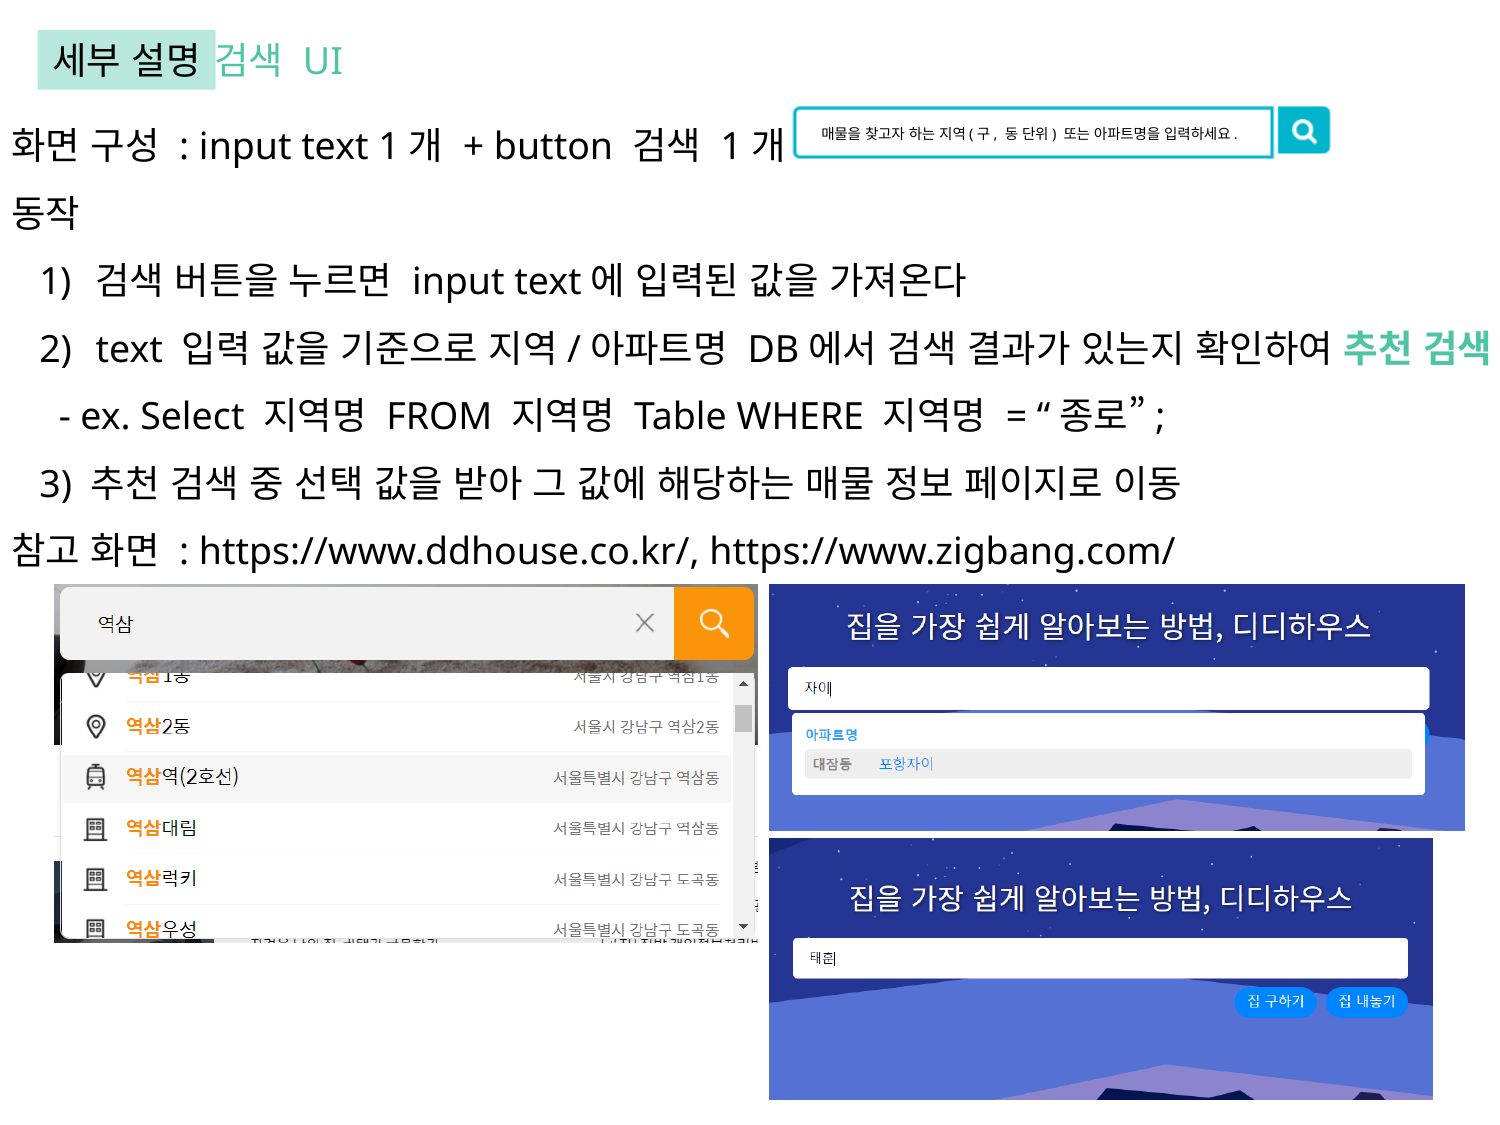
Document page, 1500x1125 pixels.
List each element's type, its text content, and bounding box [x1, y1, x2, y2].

picture [768, 584, 1465, 832]
picture [768, 838, 1433, 1100]
text_box 세부 설명 [37, 29, 199, 90]
text_box 검색 UI [199, 29, 358, 90]
text_box 화면 구성 : input text 1개 + button 검색 1개 동작 검색 버튼을 누르면 input text에 입력된 값을 가져온다 text 입력 값을 기준으로 지역/아파트명 DB에서 검색 결과가 있는지 확인하여 추천 검색 표시 - ex. Select 지역명 FROM 지역명 Table WHERE 지역명 = “종로”; 3) 추천 검색 중 선택 값을 받아 그 값에 해당하는 매물 정보 페이지로 이동 참고 화면 : https://www.ddhouse.co.kr/, https://www.zigbang.com/ [0, 92, 1500, 580]
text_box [782, 104, 1335, 164]
picture [54, 584, 758, 943]
